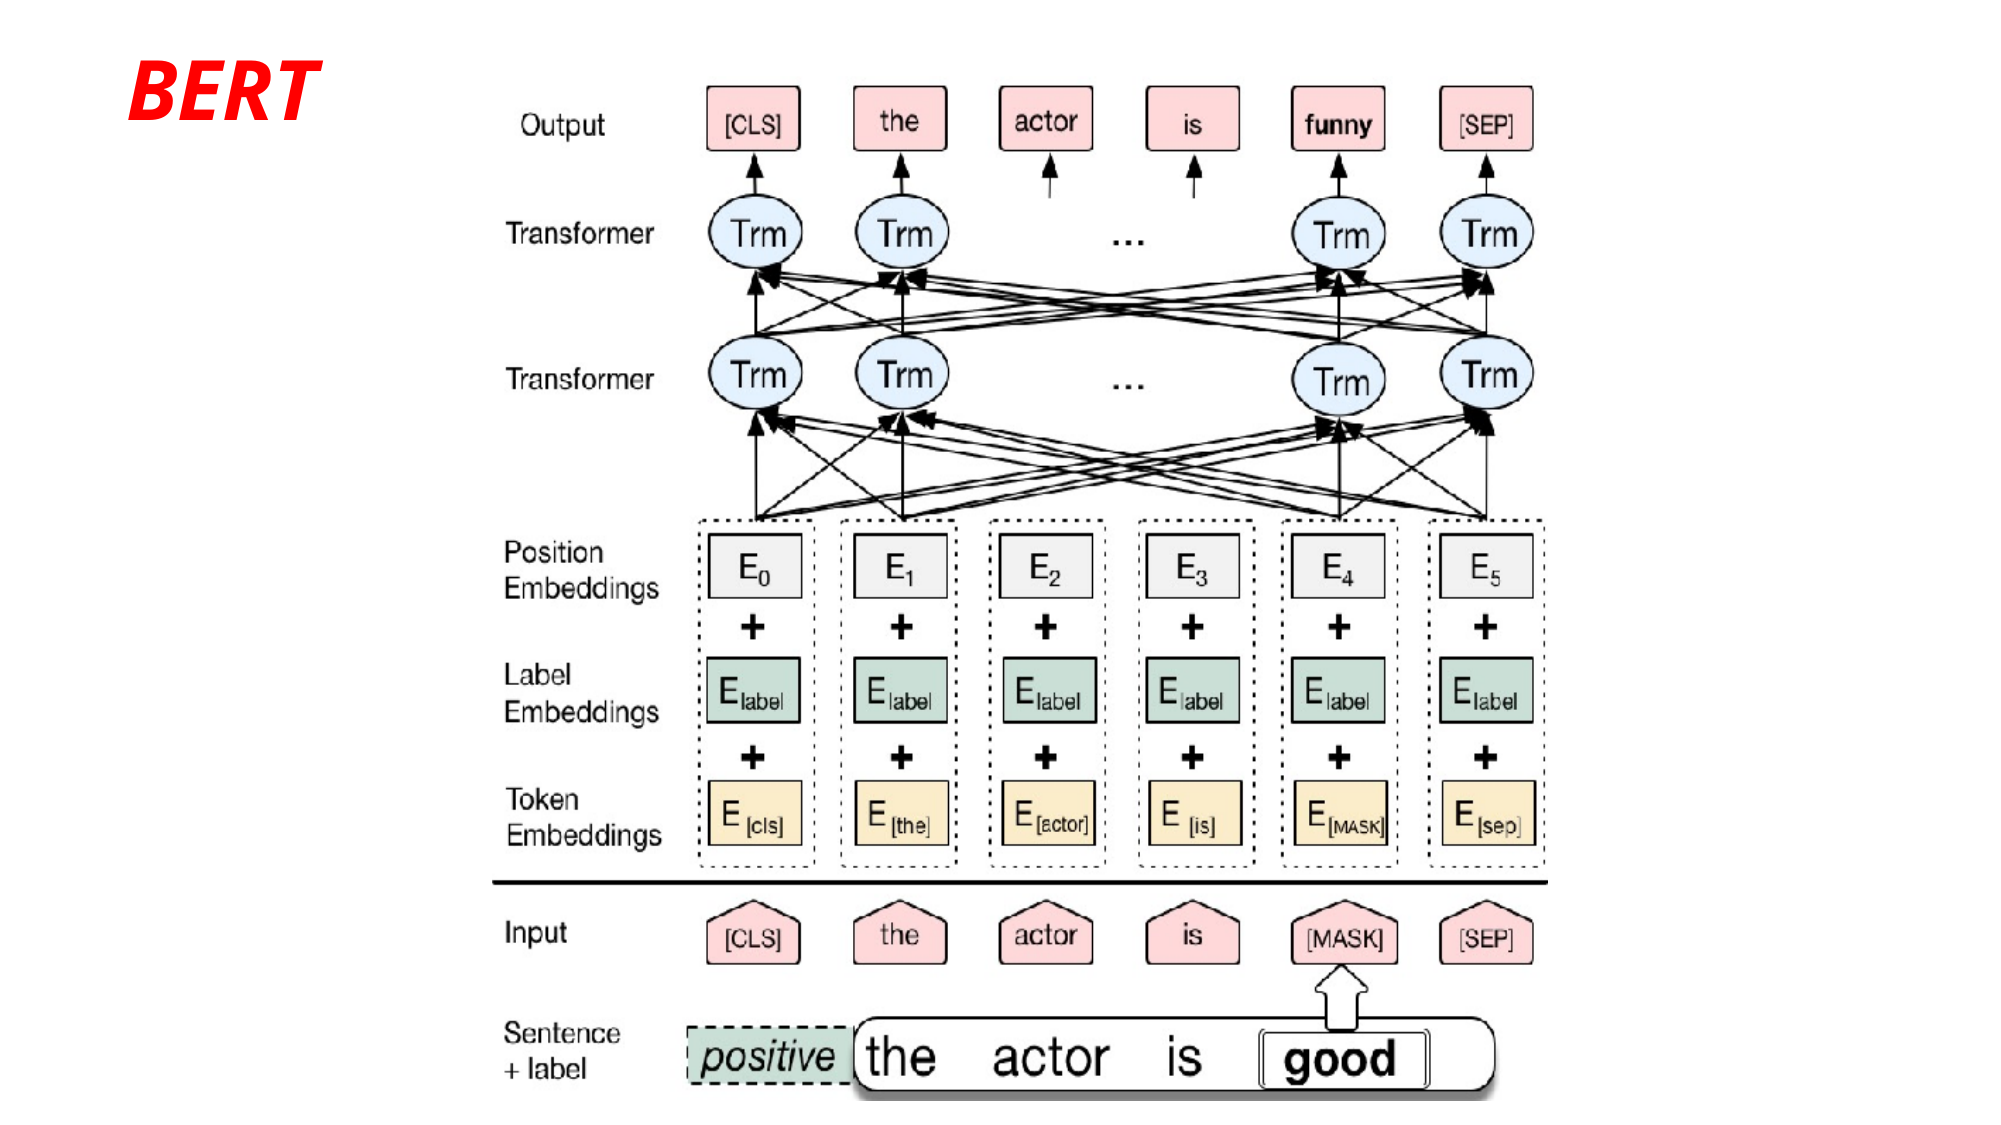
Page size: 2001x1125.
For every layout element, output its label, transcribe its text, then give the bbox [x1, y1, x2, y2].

picture [492, 75, 1548, 1101]
title BERT [111, 41, 1960, 174]
